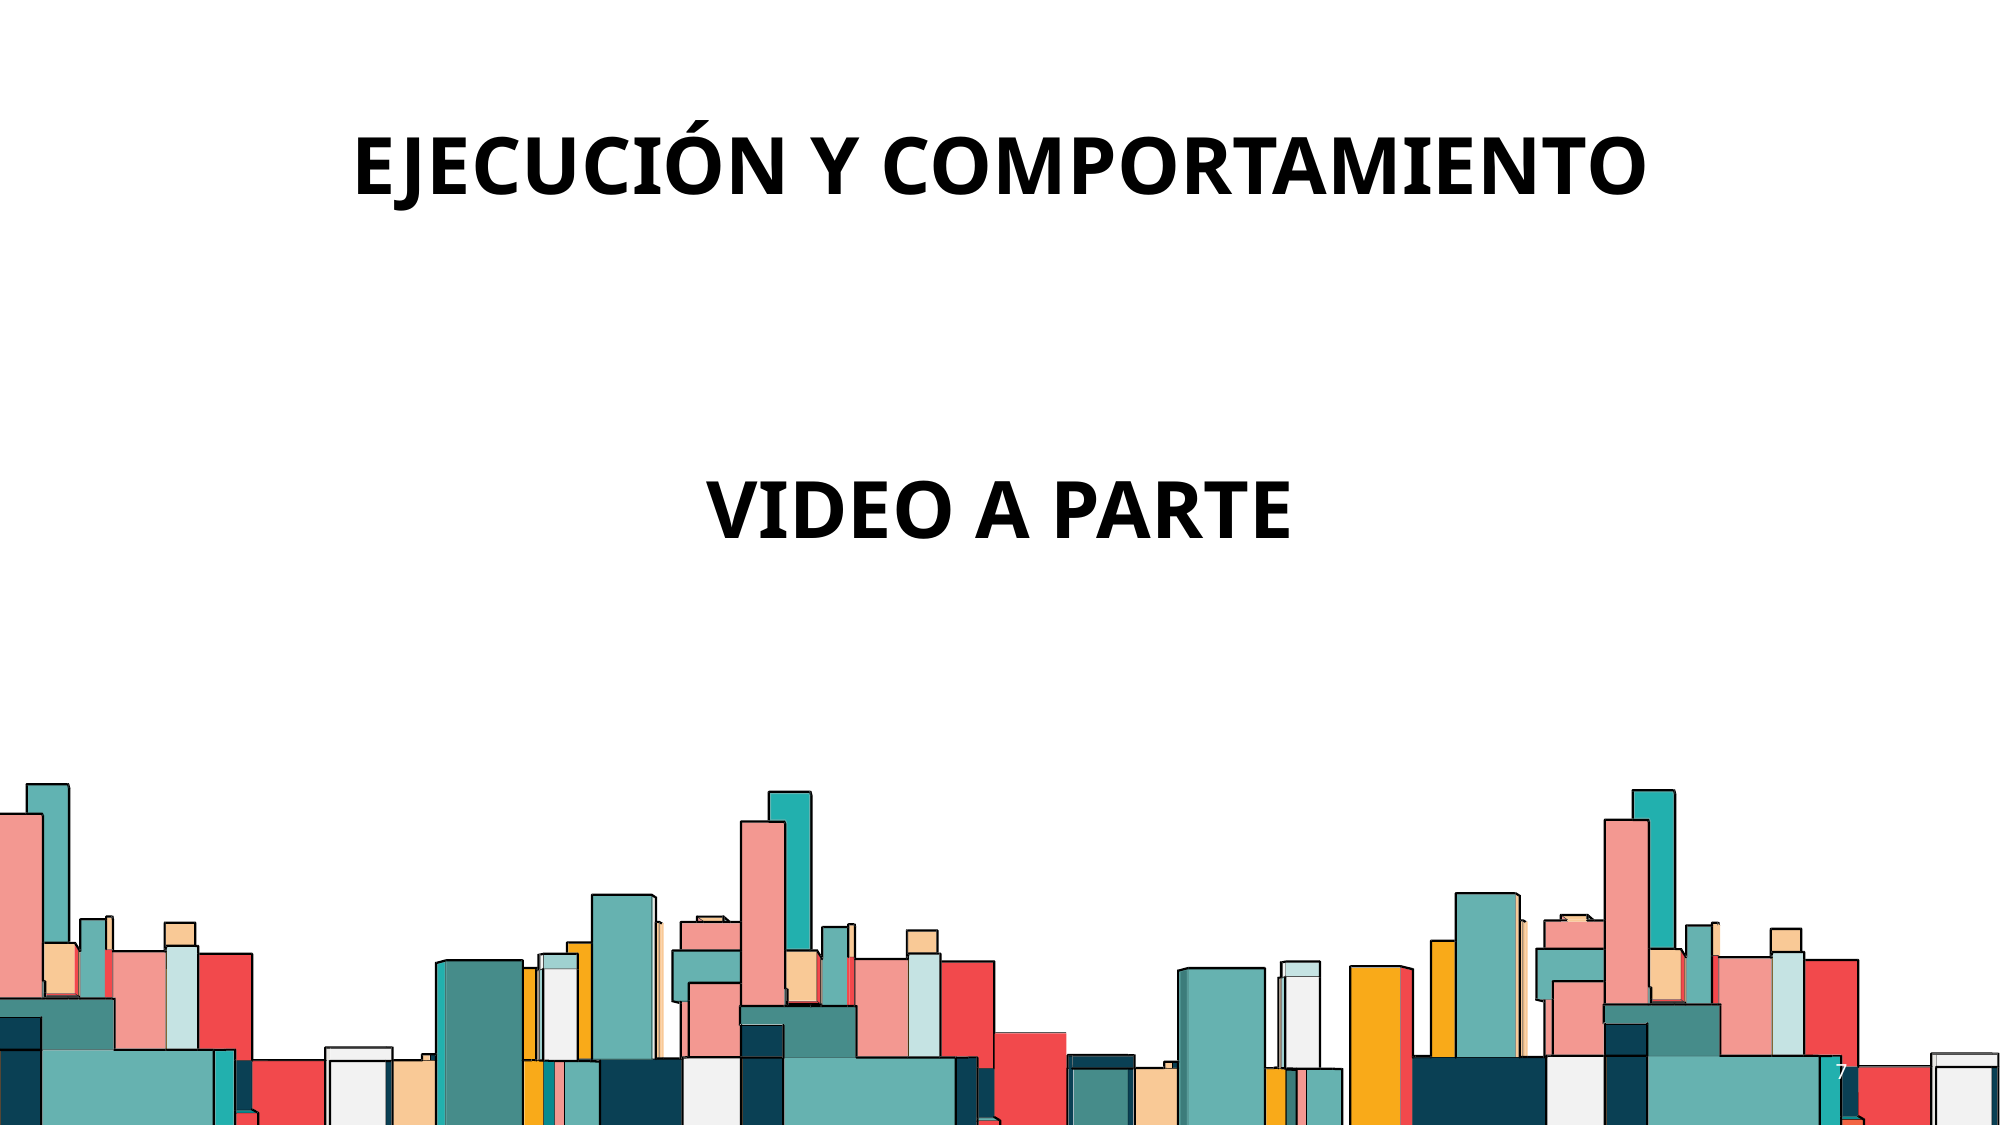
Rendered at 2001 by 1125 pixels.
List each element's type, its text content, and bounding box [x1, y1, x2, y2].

title EJECUCIÓN Y COMPORTAMIENTO [154, 60, 1847, 278]
text_box VIDEO A PARTE [154, 404, 1847, 622]
slide_number 7 [1412, 1042, 1863, 1103]
